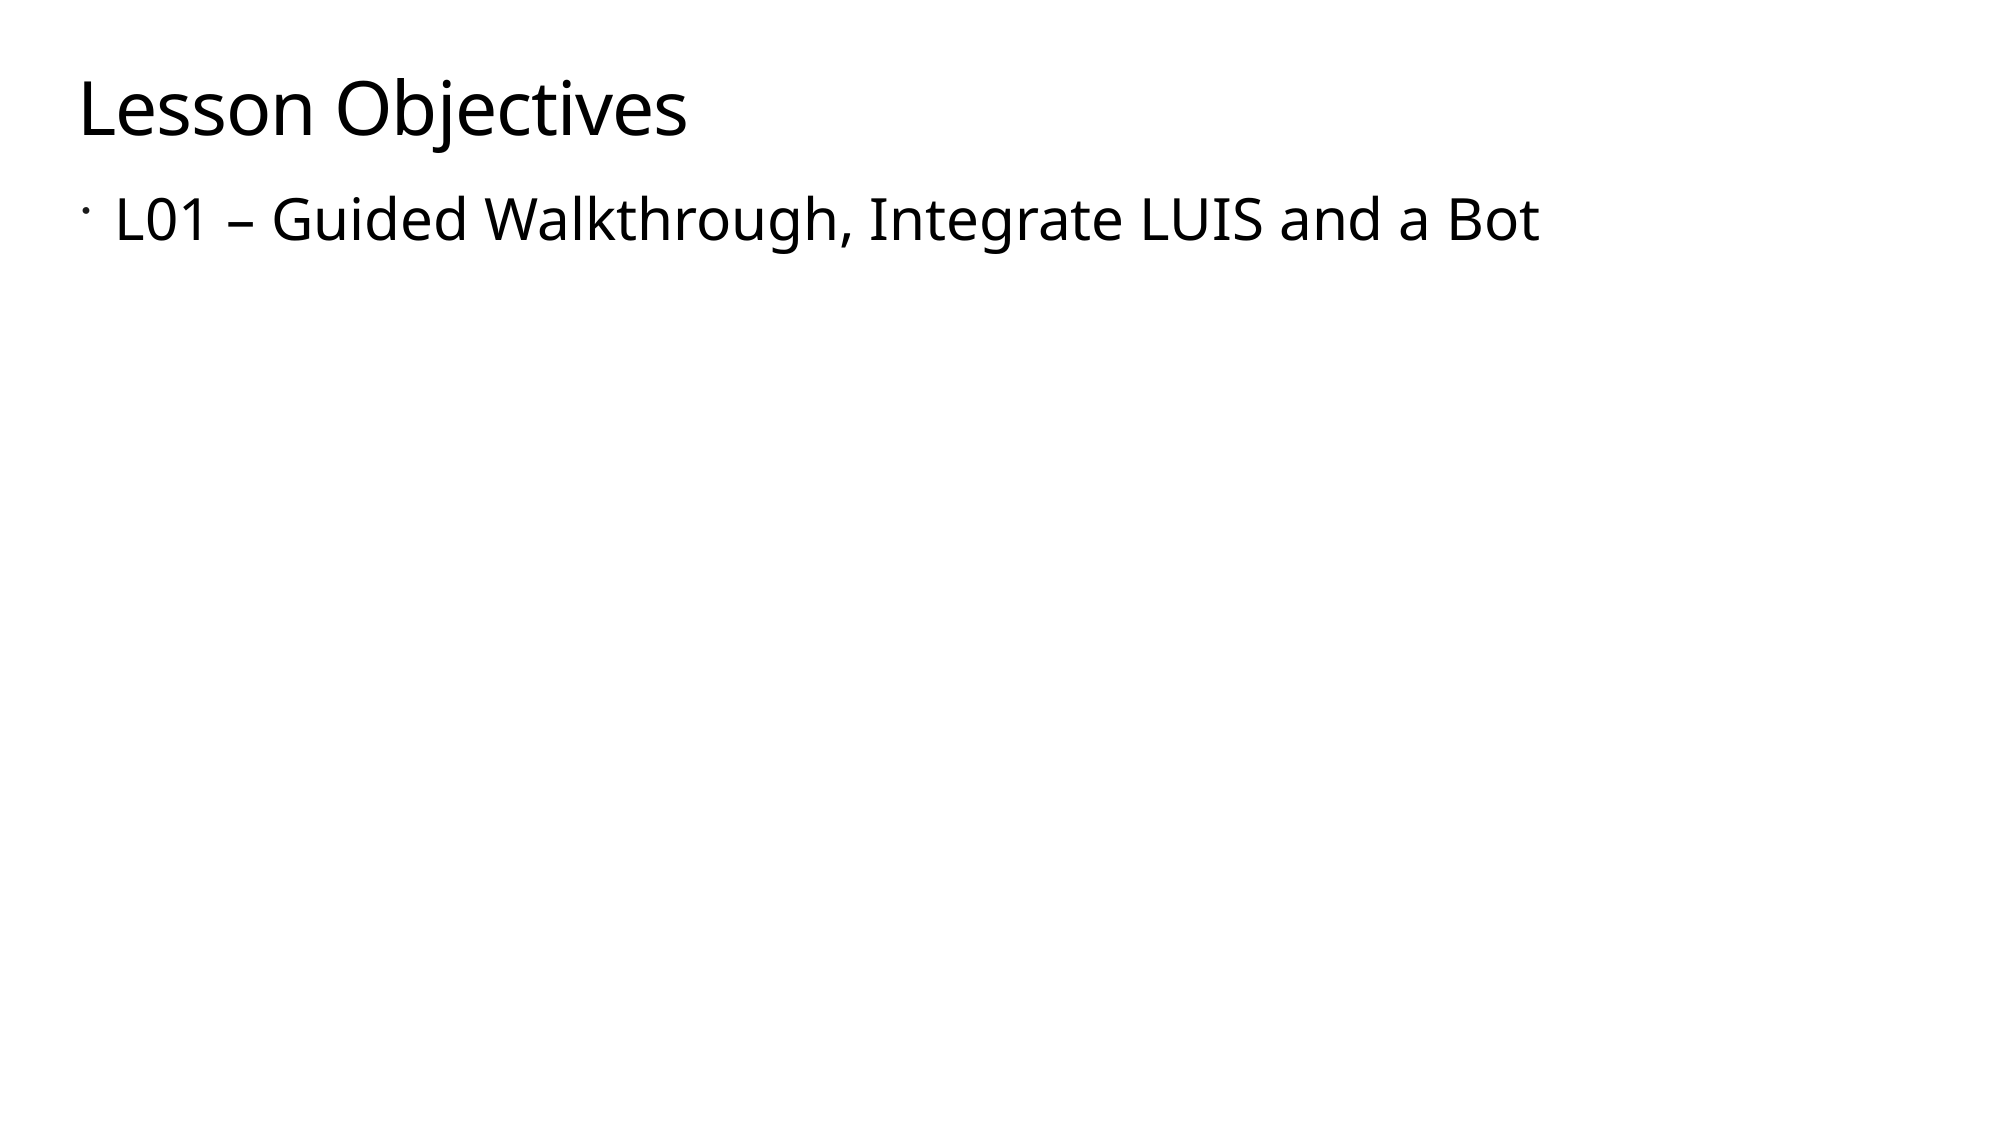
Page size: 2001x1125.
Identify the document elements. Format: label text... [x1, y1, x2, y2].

list L01 – Guided Walkthrough, Integrate LUIS and a Bot [77, 181, 1885, 253]
title Lesson Objectives [77, 60, 1885, 152]
